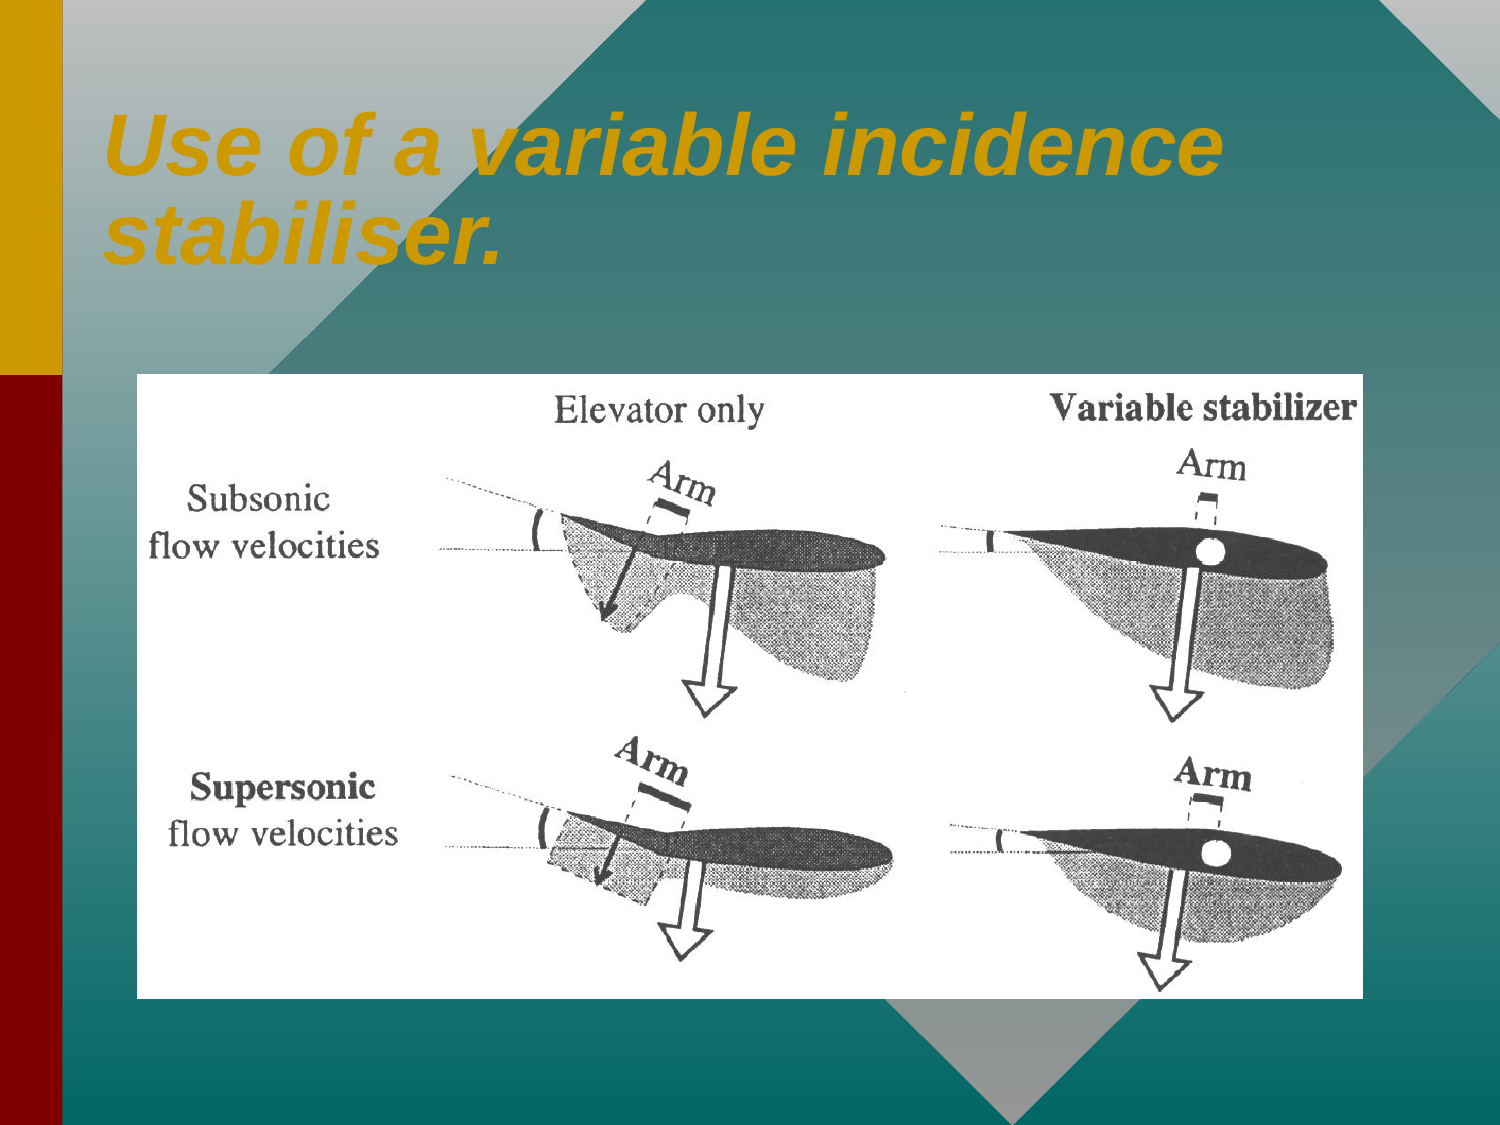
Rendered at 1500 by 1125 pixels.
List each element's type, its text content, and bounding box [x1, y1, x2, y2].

picture [137, 374, 1364, 999]
title Use of a variable incidence stabiliser. [87, 99, 1438, 288]
